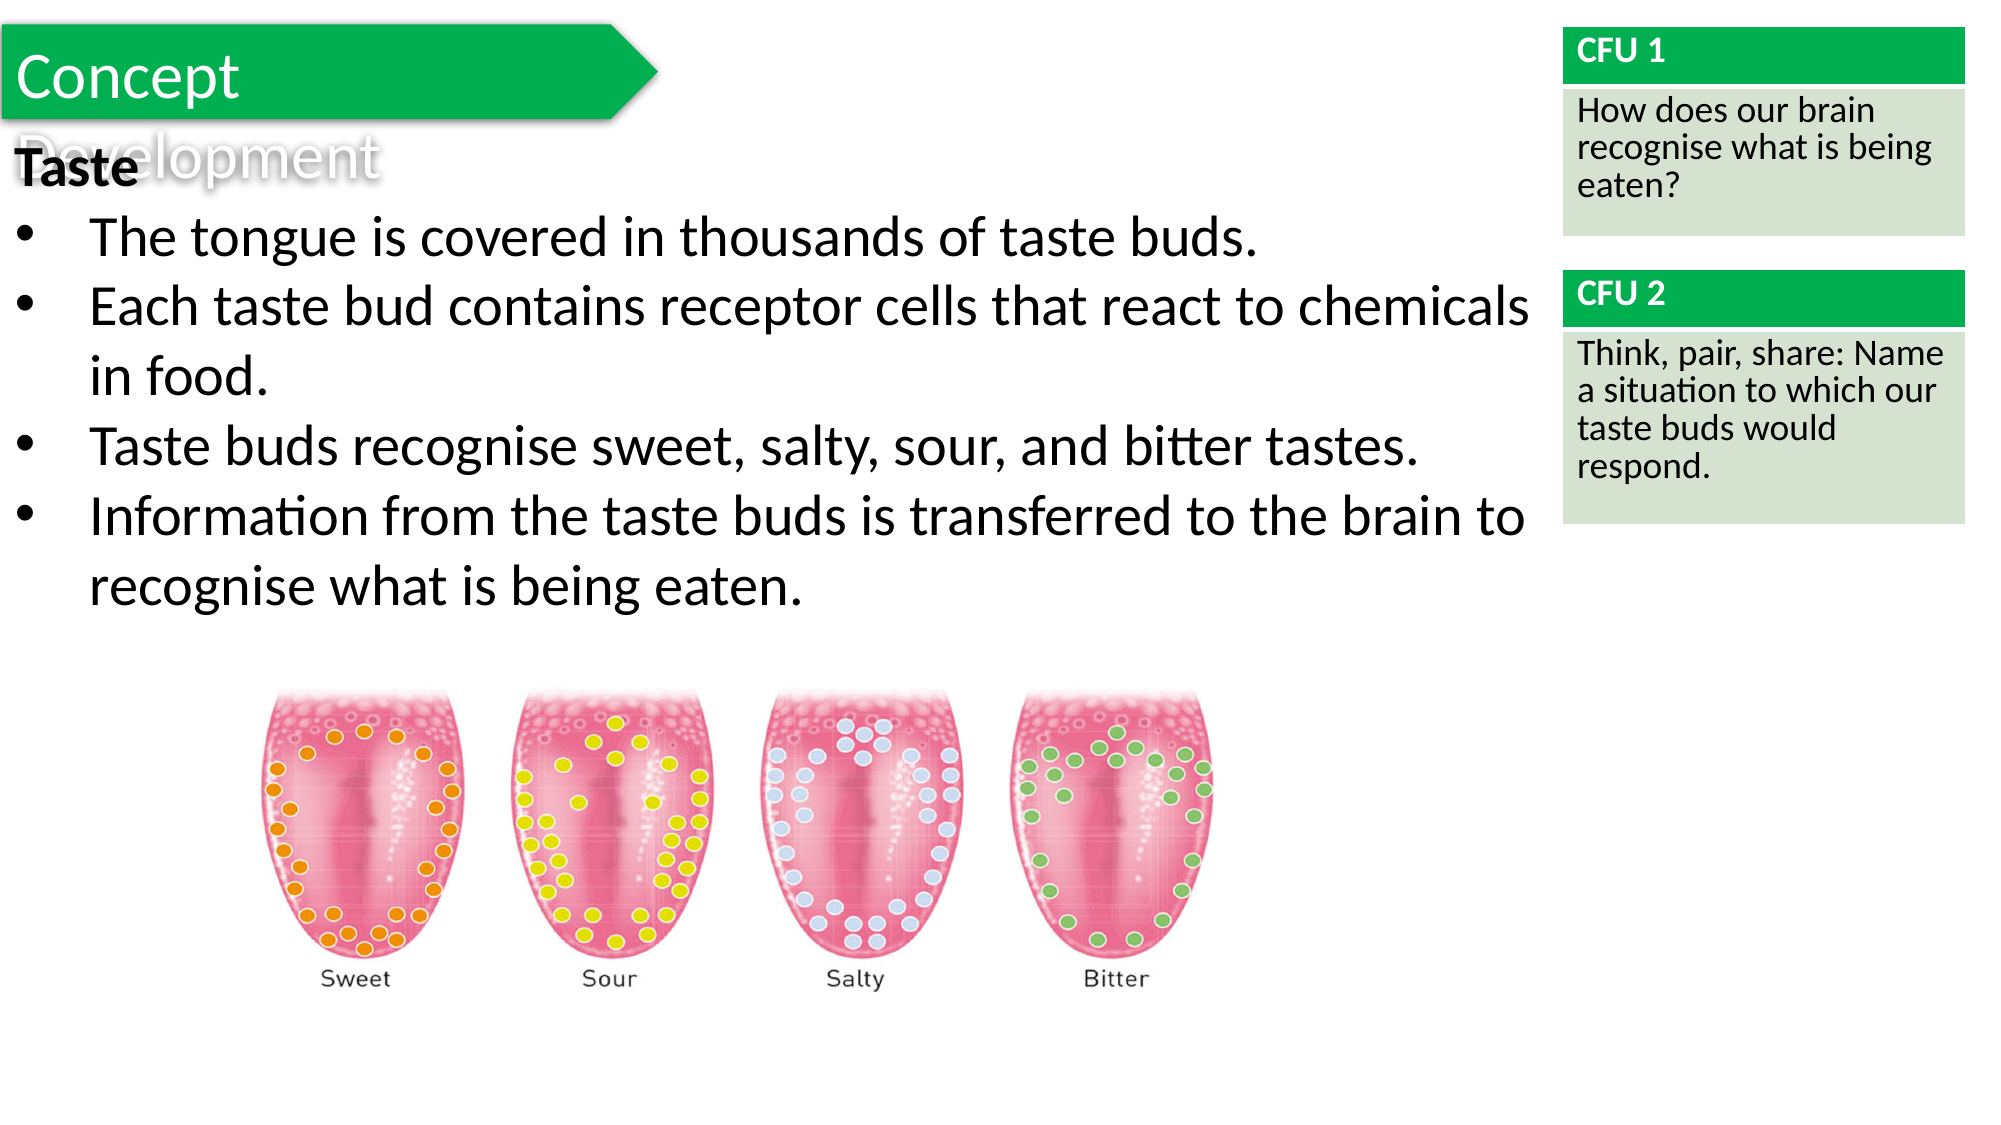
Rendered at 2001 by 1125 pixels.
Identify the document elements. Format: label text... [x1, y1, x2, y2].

table_header CFU 1 [1563, 27, 1965, 84]
table_cell How does our brain recognise what is being eaten? [1563, 89, 1965, 236]
table_header CFU 2 [1563, 270, 1965, 327]
text_box Concept Development [1, 24, 658, 119]
picture [234, 669, 1235, 1006]
text_box Taste The tongue is covered in thousands of taste buds. Each taste bud contains receptor cells that react to chemicals in food. Taste buds recognise sweet, salty, sour, and bitter tastes. Information from the taste buds is transferred to the brain to recognise what is being eaten. [0, 120, 1554, 625]
table_cell Think, pair, share: Name a situation to which our taste buds would respond. [1563, 332, 1965, 524]
